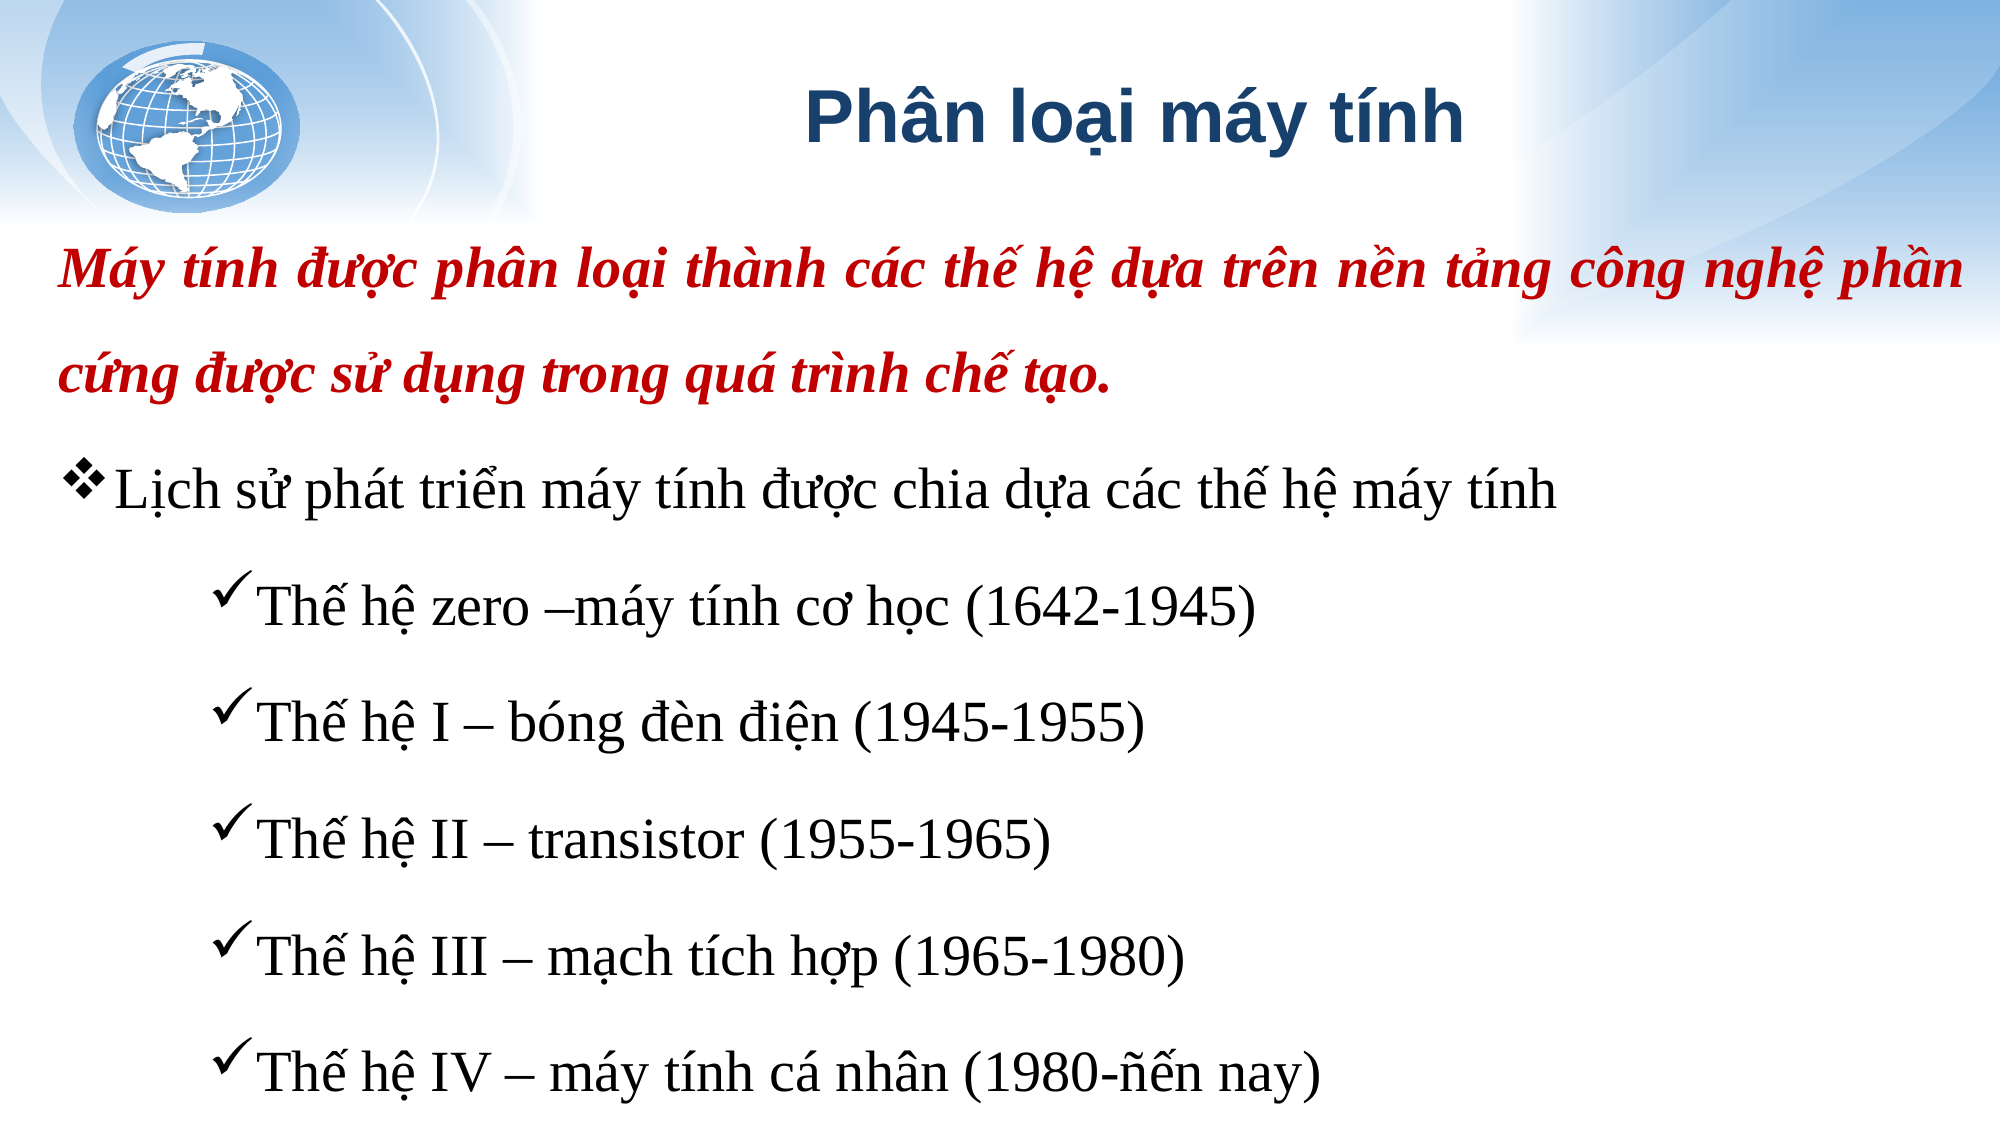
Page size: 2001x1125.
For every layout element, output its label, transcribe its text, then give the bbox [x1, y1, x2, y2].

list Máy tính được phân loại thành các thế hệ dựa trên nền tảng công nghệ phần cứng được sử dụng trong quá trình chế tạo. Lịch sử phát triển máy tính được chia dựa các thế hệ máy tính Thế hệ zero –máy tính cơ học (1642-1945) Thế hệ I – bóng đèn điện (1945-1955) Thế hệ II – transistor (1955-1965) Thế hệ III – mạch tích hợp (1965-1980) Thế hệ IV – máy tính cá nhân (1980-ñến nay) [43, 186, 1981, 988]
title Phân loại máy tính [350, 19, 1922, 186]
